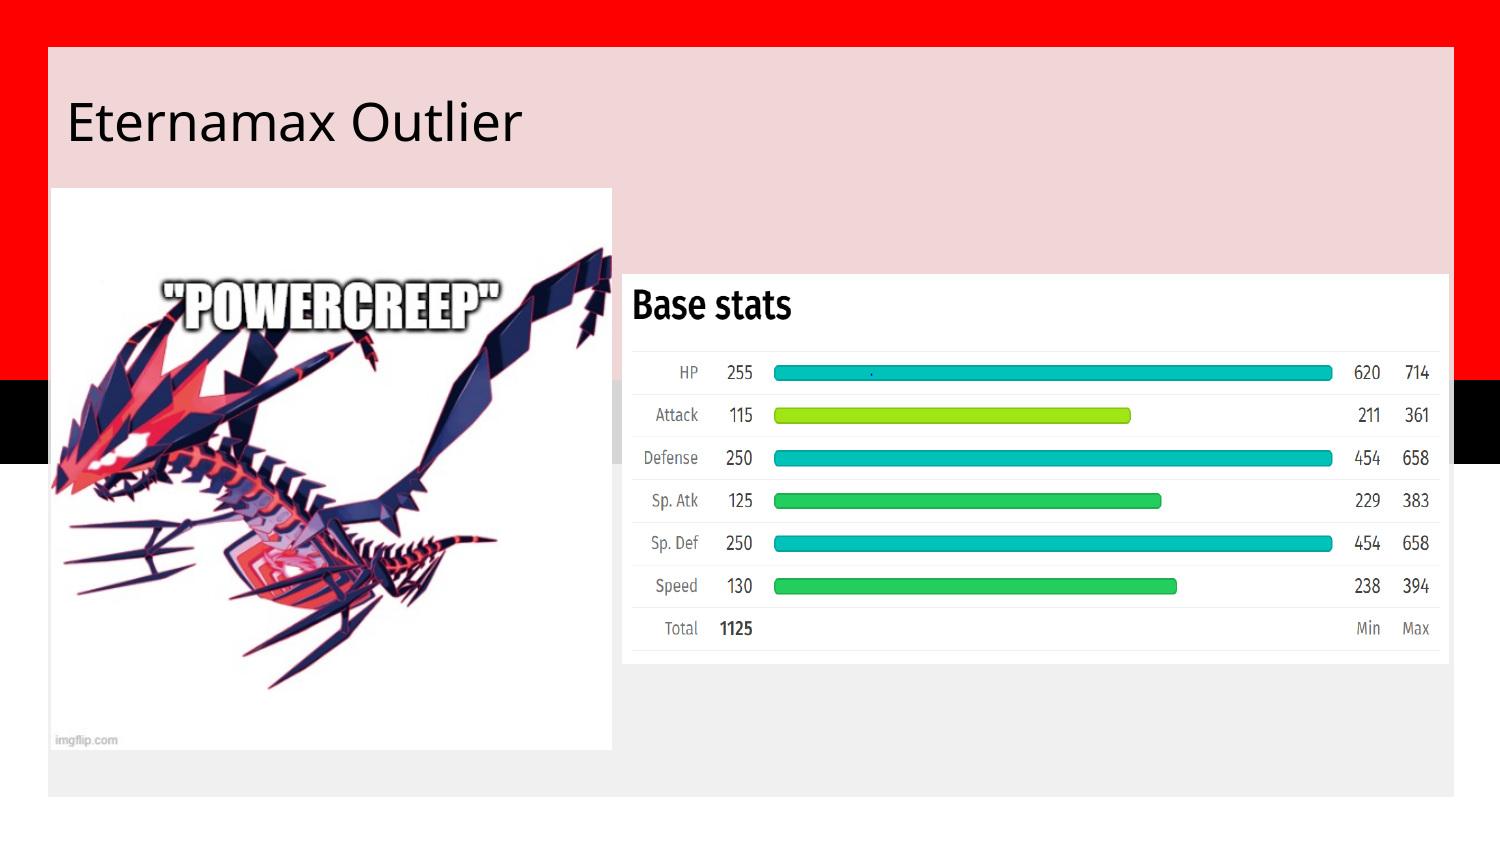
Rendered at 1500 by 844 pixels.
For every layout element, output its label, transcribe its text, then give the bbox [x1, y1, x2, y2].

title Eternamax Outlier [51, 72, 1449, 167]
picture [0, 0, 1500, 844]
